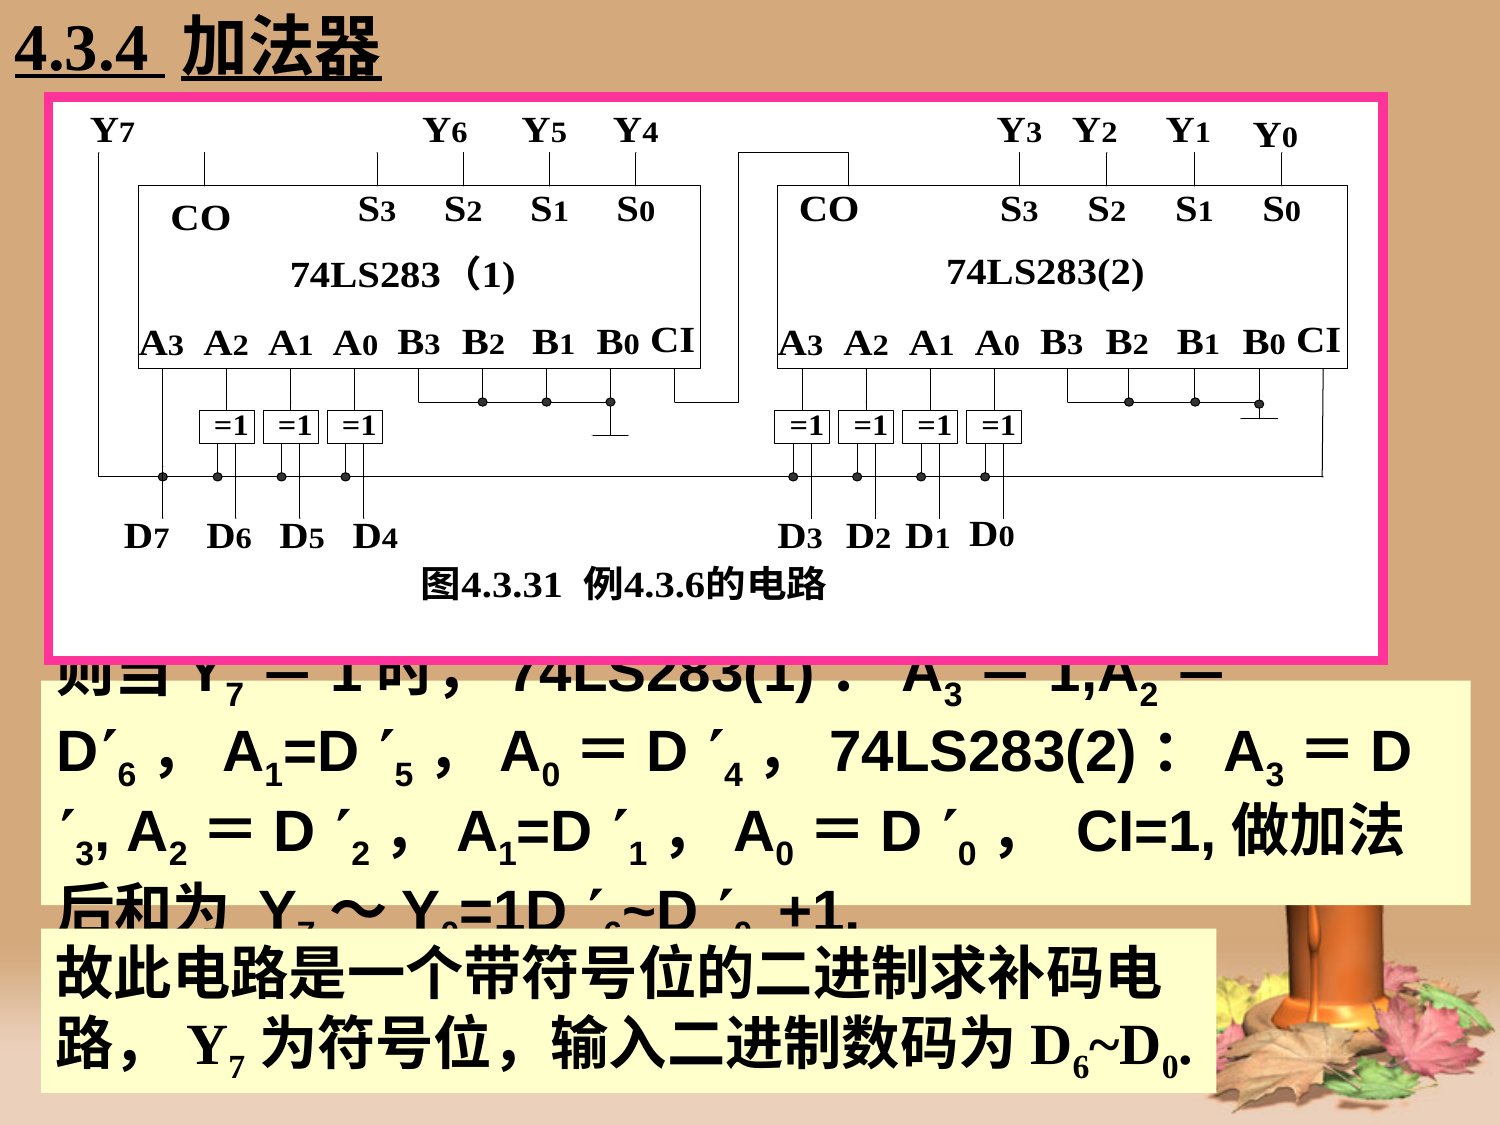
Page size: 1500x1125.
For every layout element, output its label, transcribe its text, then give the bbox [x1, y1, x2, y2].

text_box 4.3.4 加法器 [0, 0, 533, 88]
picture [0, 0, 1500, 1125]
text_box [52, 101, 1379, 656]
title 则当Y7＝1时，74LS283(1)：A3＝1,A2＝D6，A1=D 5，A0＝D 4，74LS283(2)：A3＝D 3, A2＝D 2，A1=D 1，A0＝D 0， CI=1,做加法后和为 Y7～Y0=1D 6~D 0 +1, [41, 680, 1471, 906]
text_box 故此电路是一个带符号位的二进制求补码电路，Y7为符号位，输入二进制数码为D6~D0. [41, 928, 1217, 1093]
